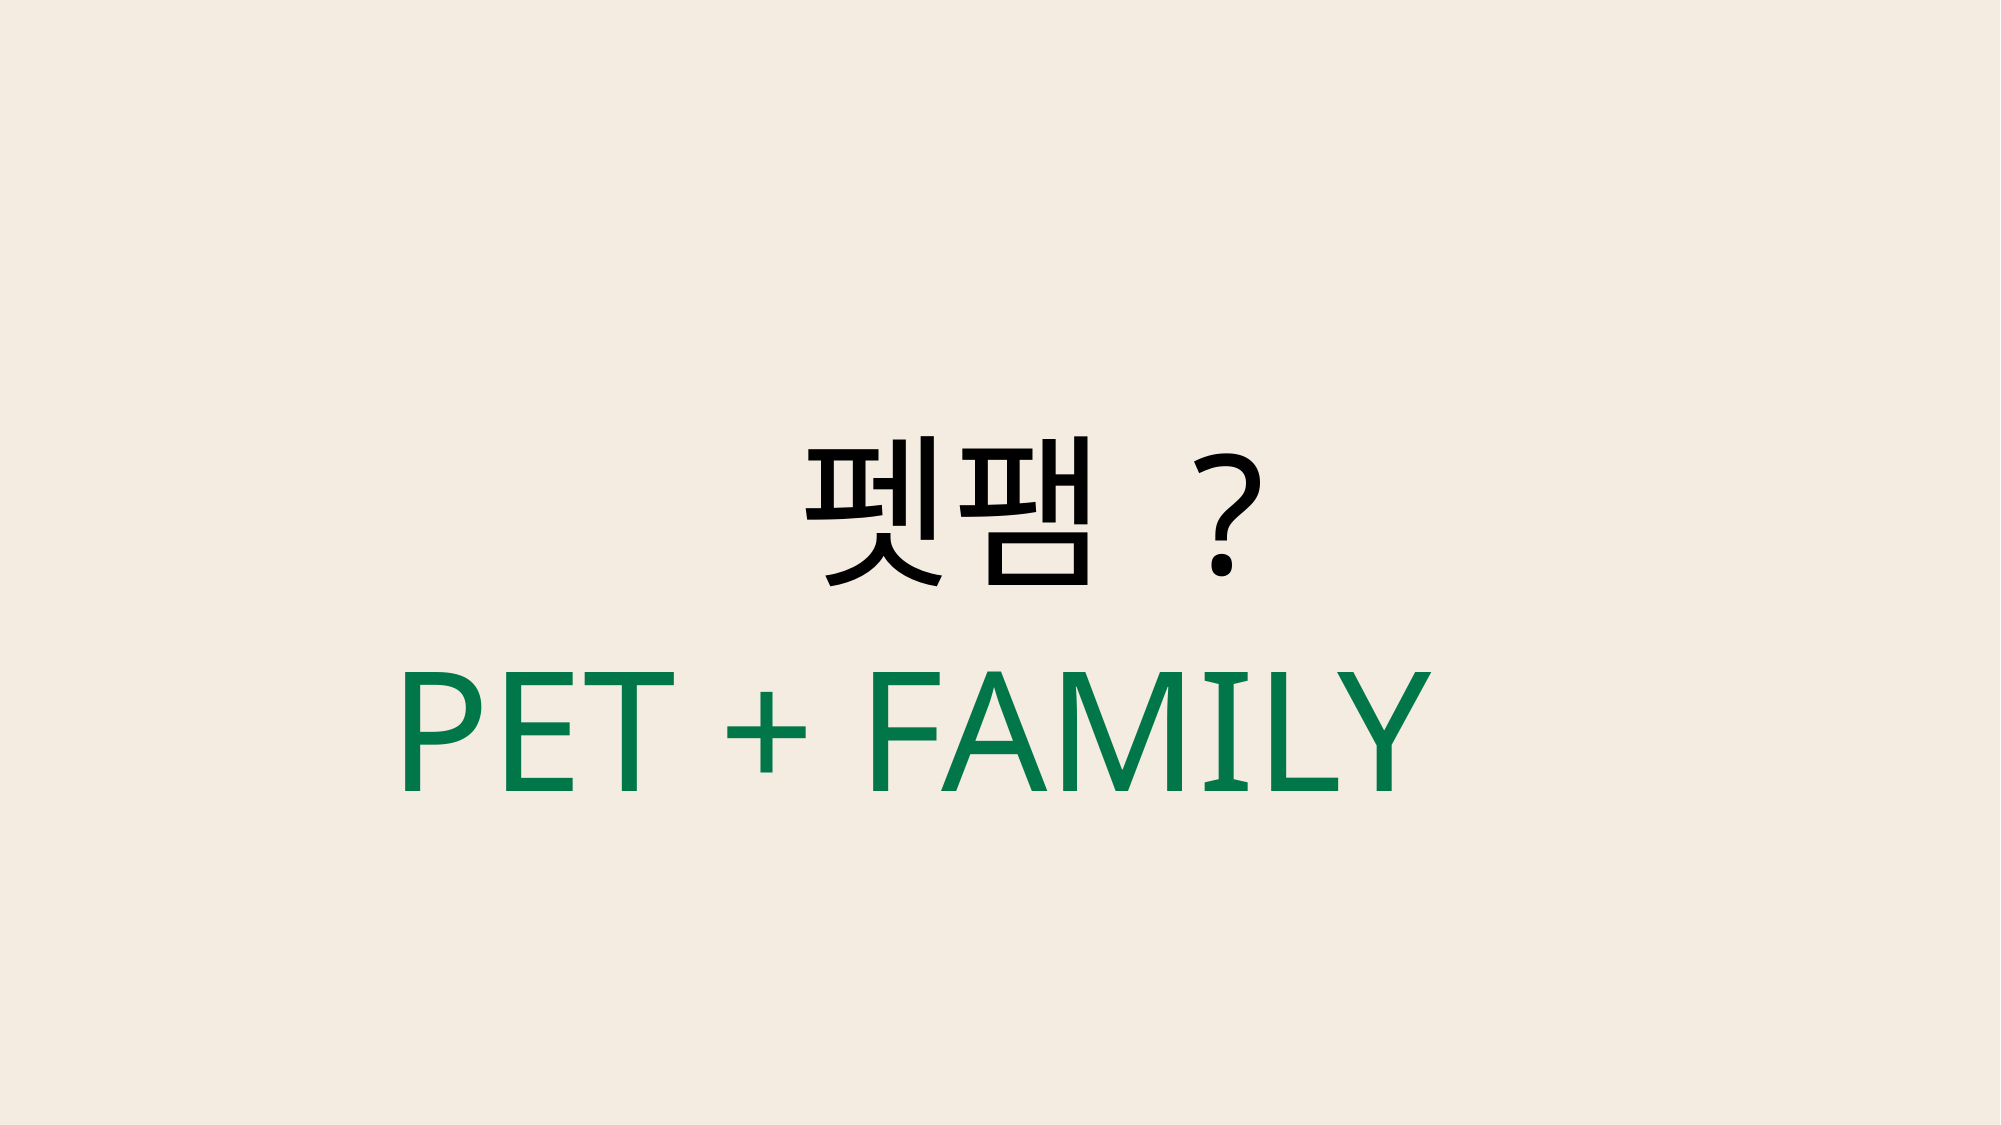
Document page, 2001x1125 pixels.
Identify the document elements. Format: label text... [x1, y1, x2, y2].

text_box 펫팸 ? [783, 400, 1311, 616]
text_box PET + FAMILY [375, 617, 1617, 833]
